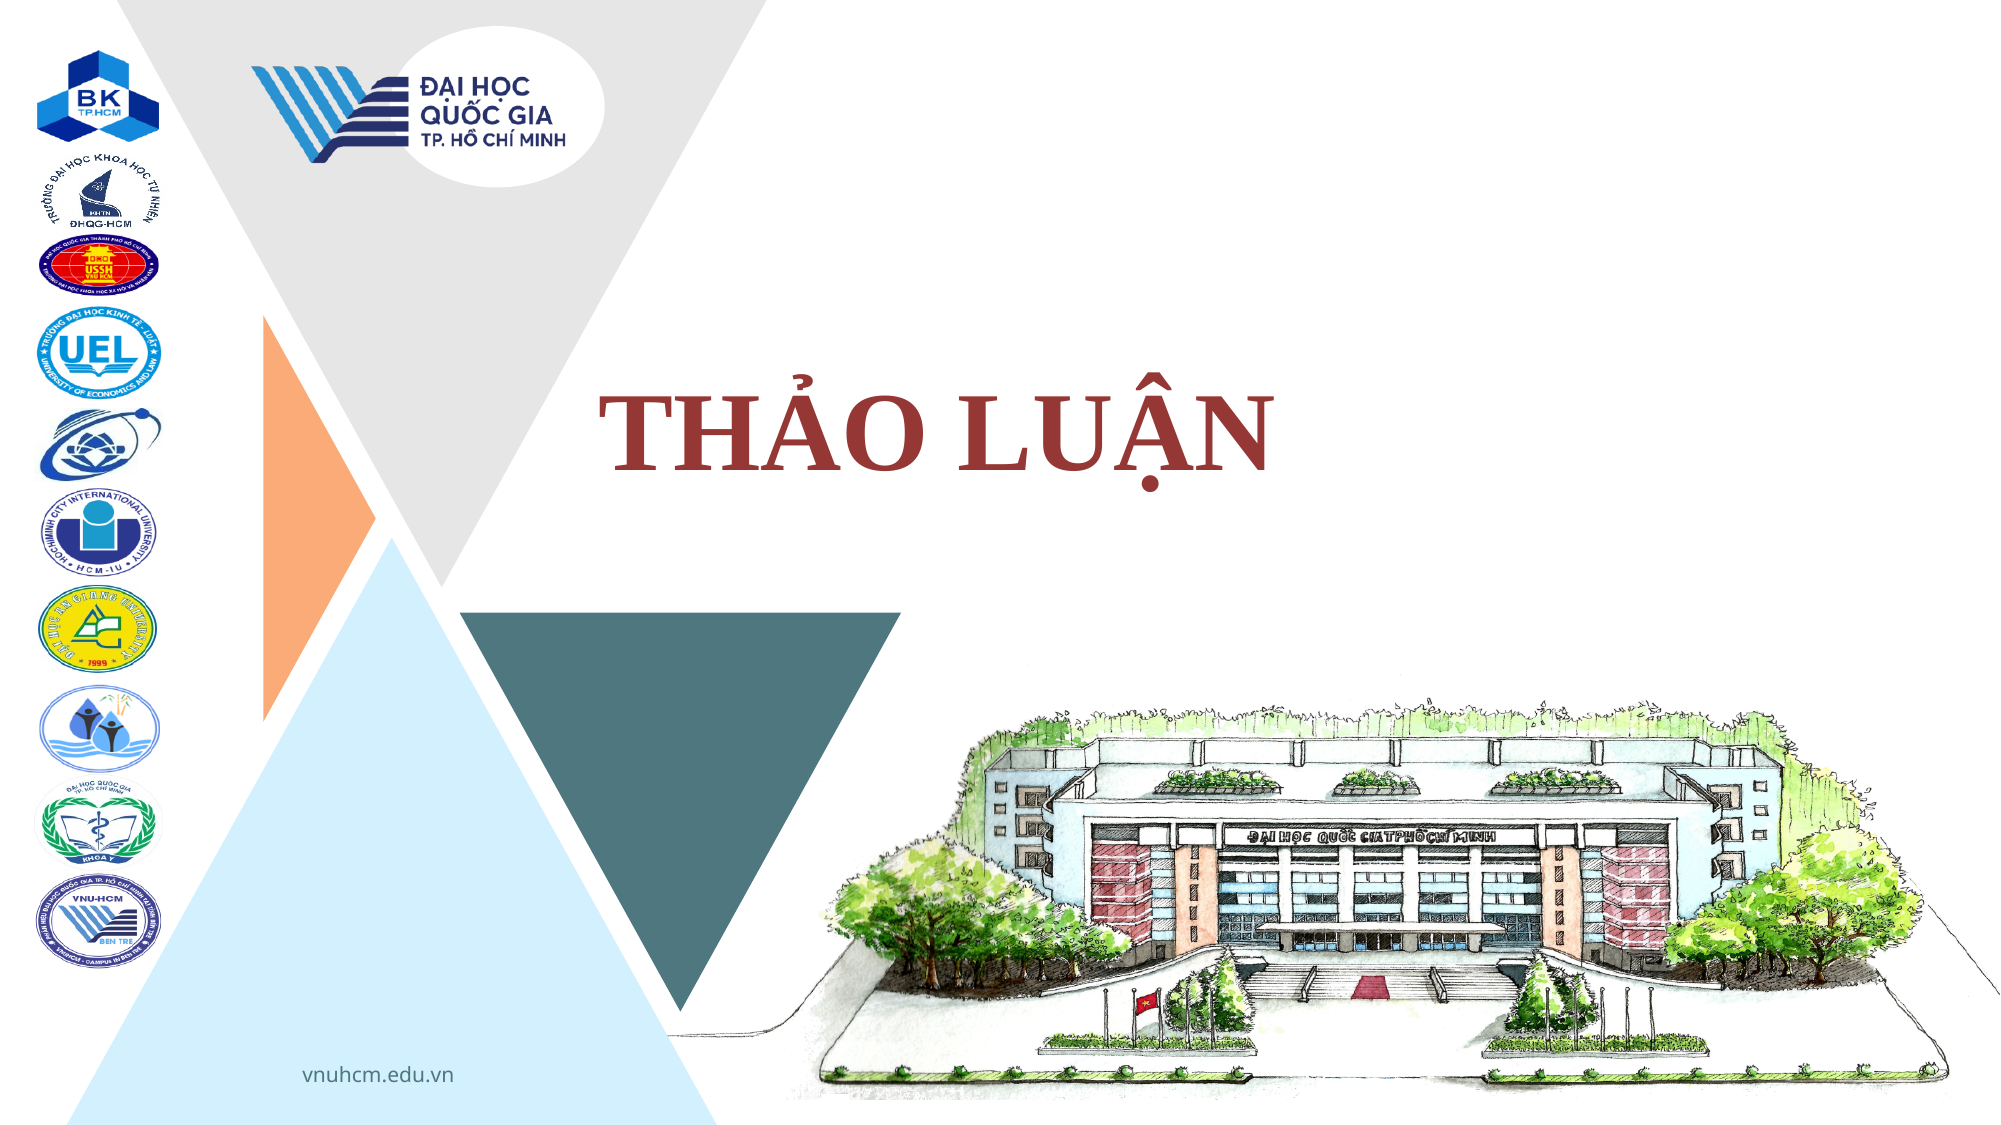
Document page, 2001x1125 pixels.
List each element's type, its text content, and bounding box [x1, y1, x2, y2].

picture [35, 872, 162, 969]
picture [34, 683, 163, 871]
picture [23, 486, 173, 577]
title THẢO LUẬN [583, 333, 1817, 518]
picture [19, 50, 181, 296]
picture [34, 304, 163, 401]
picture [36, 583, 158, 674]
picture [34, 408, 163, 482]
picture [251, 33, 579, 186]
picture [624, 657, 2000, 1100]
